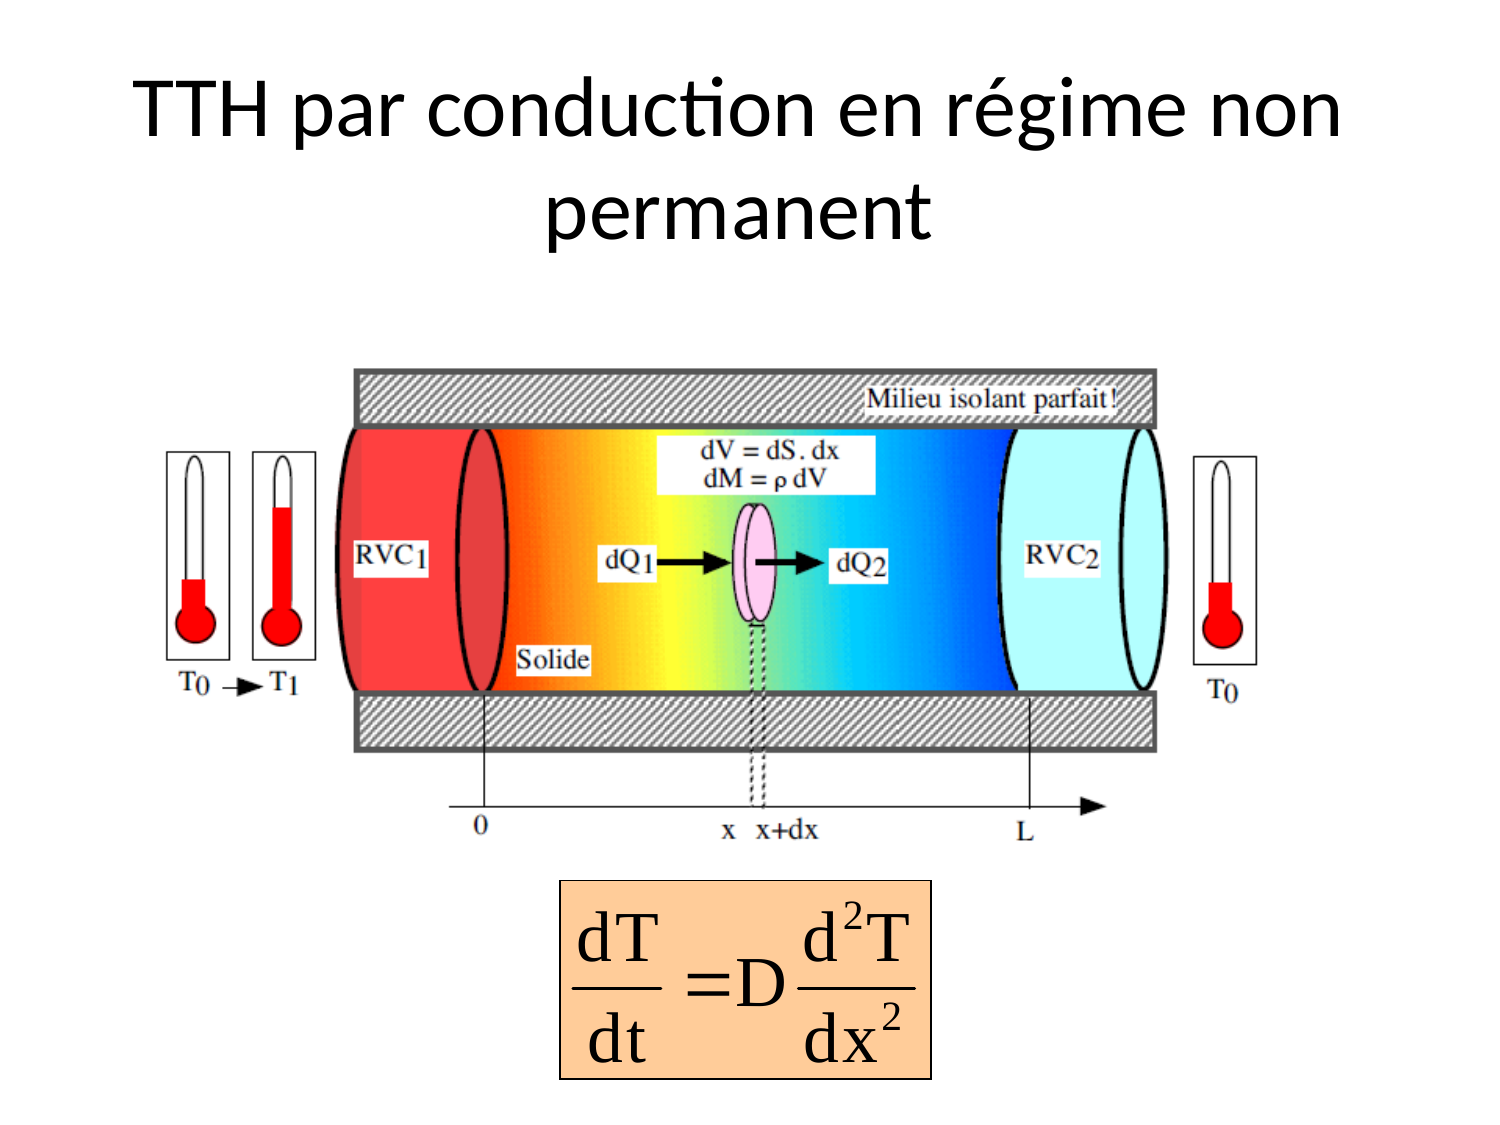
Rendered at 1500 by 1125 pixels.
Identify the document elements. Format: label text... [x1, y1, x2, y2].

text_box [560, 881, 931, 1079]
title TTH par conduction en régime non permanent [53, 42, 1425, 265]
picture [135, 337, 1282, 870]
